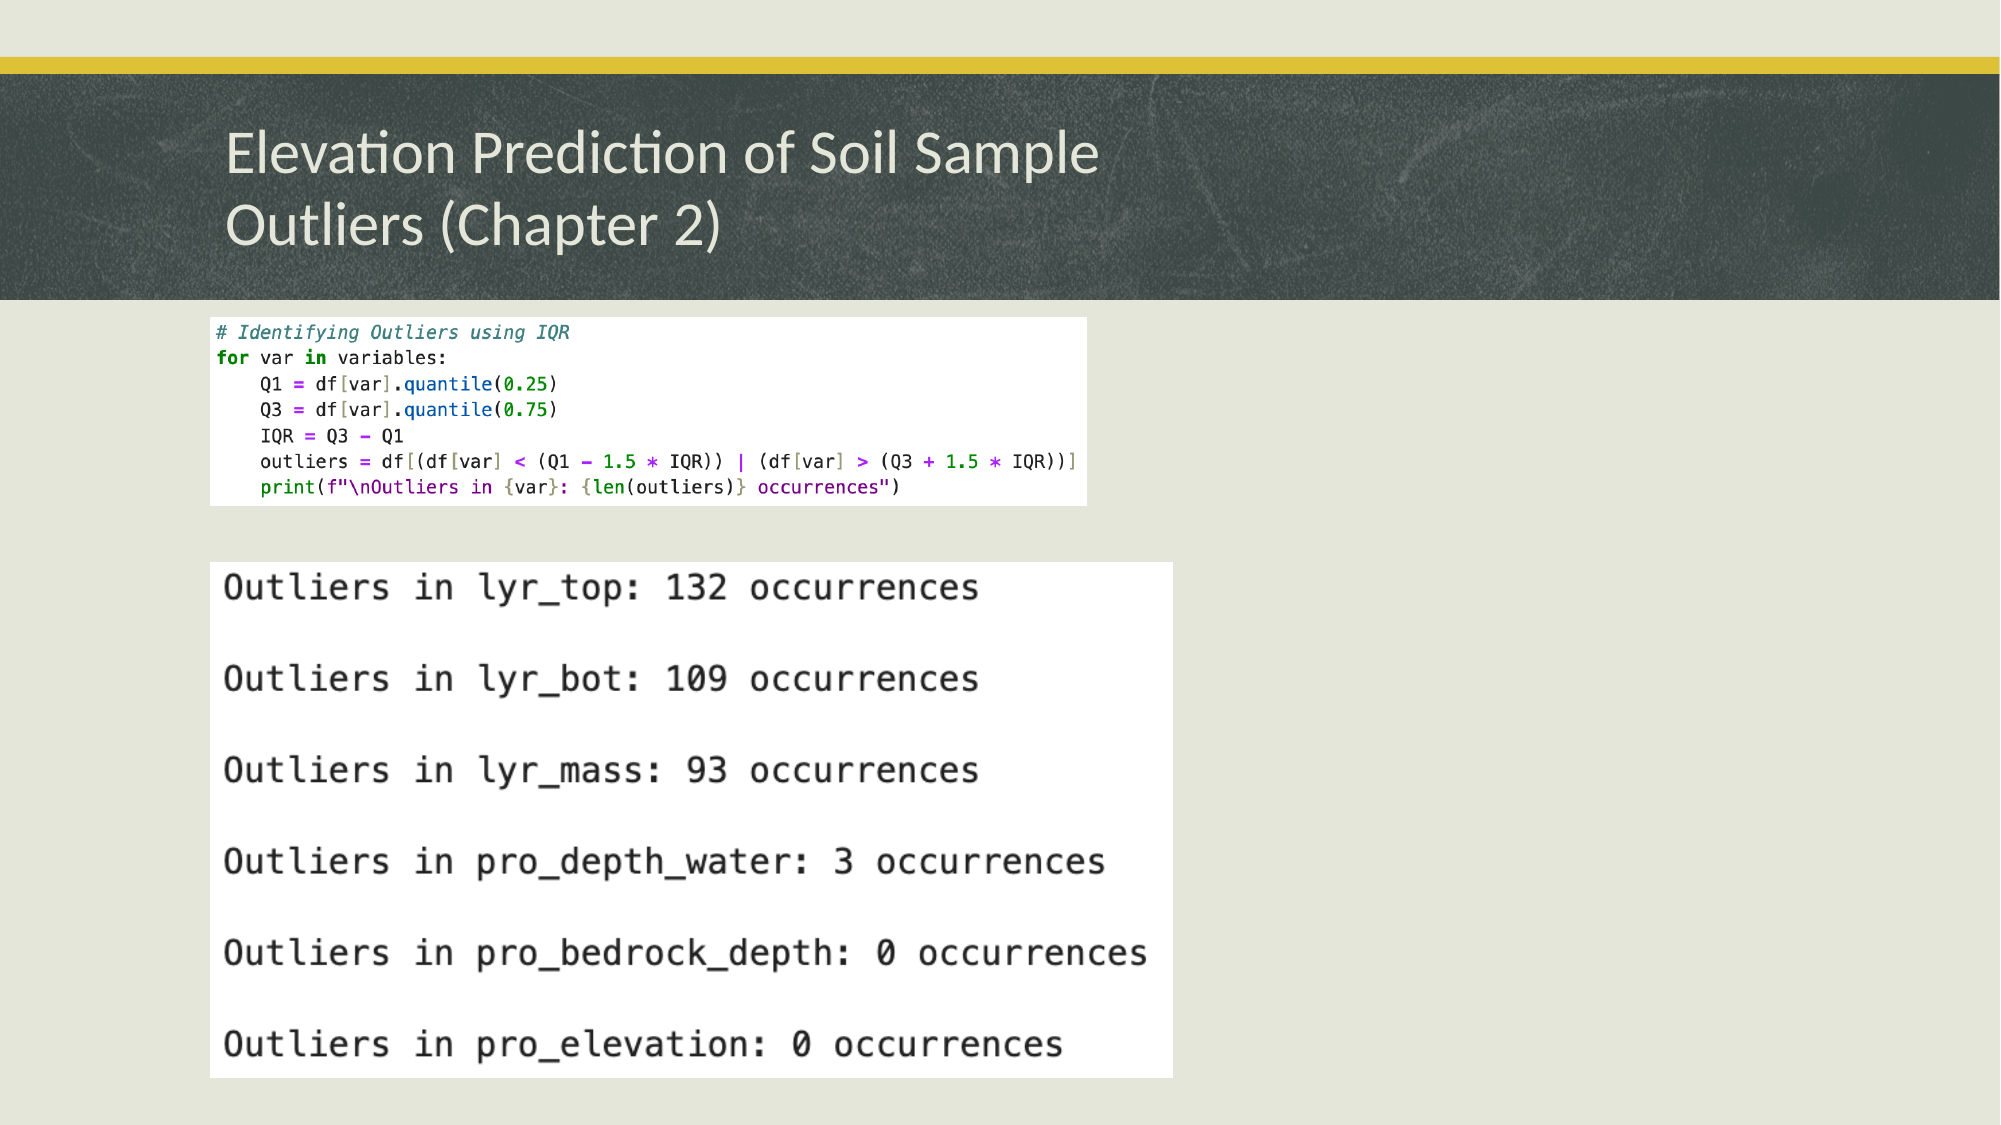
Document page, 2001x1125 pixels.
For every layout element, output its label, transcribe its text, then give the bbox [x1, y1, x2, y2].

list [210, 359, 1790, 1014]
picture [210, 562, 1173, 1078]
picture [209, 317, 1087, 506]
picture [0, 74, 2000, 300]
title Elevation Prediction of Soil Sample Outliers (Chapter 2) [210, 76, 1790, 300]
